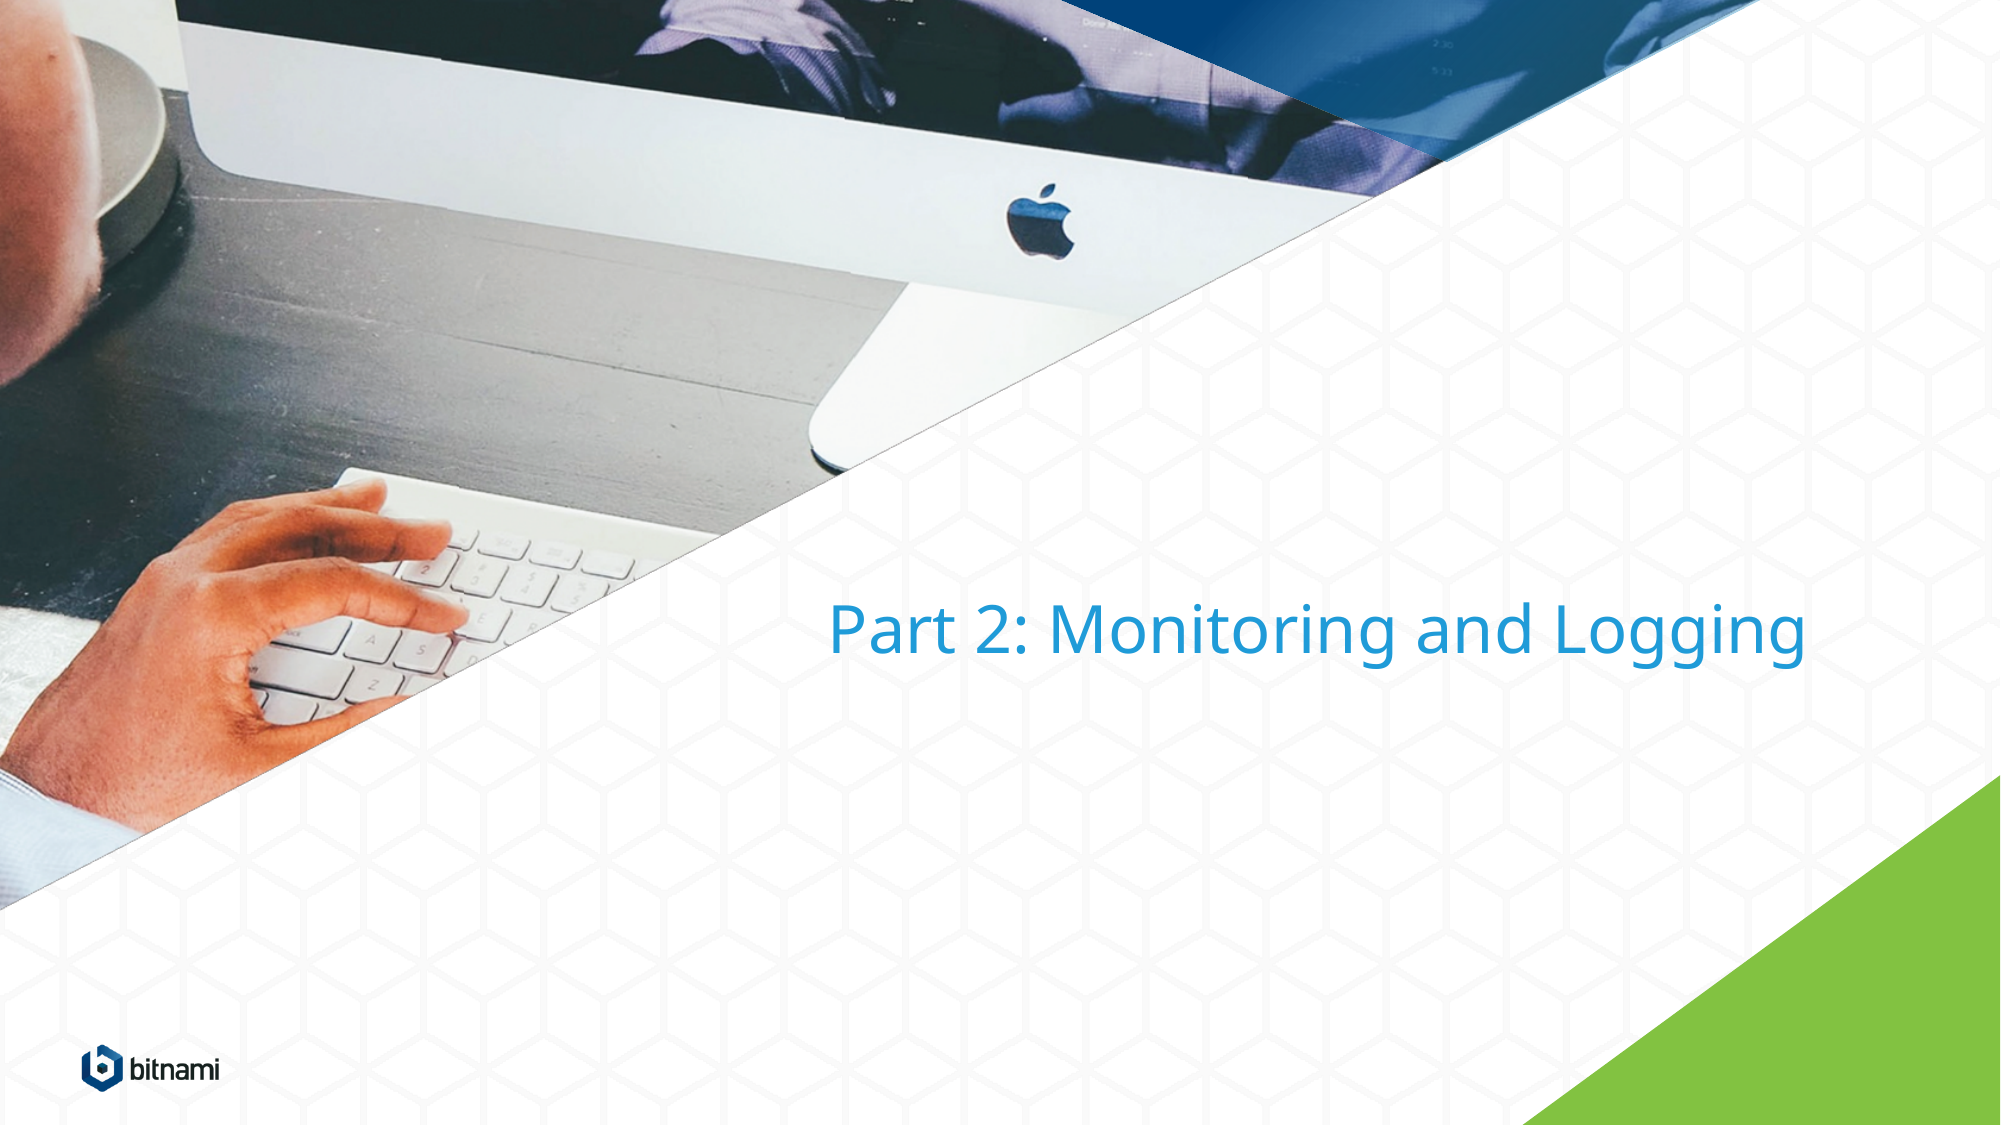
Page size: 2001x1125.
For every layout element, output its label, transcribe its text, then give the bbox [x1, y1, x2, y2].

picture [0, 0, 2000, 1096]
title Part 2: Monitoring and Logging [809, 574, 1826, 676]
